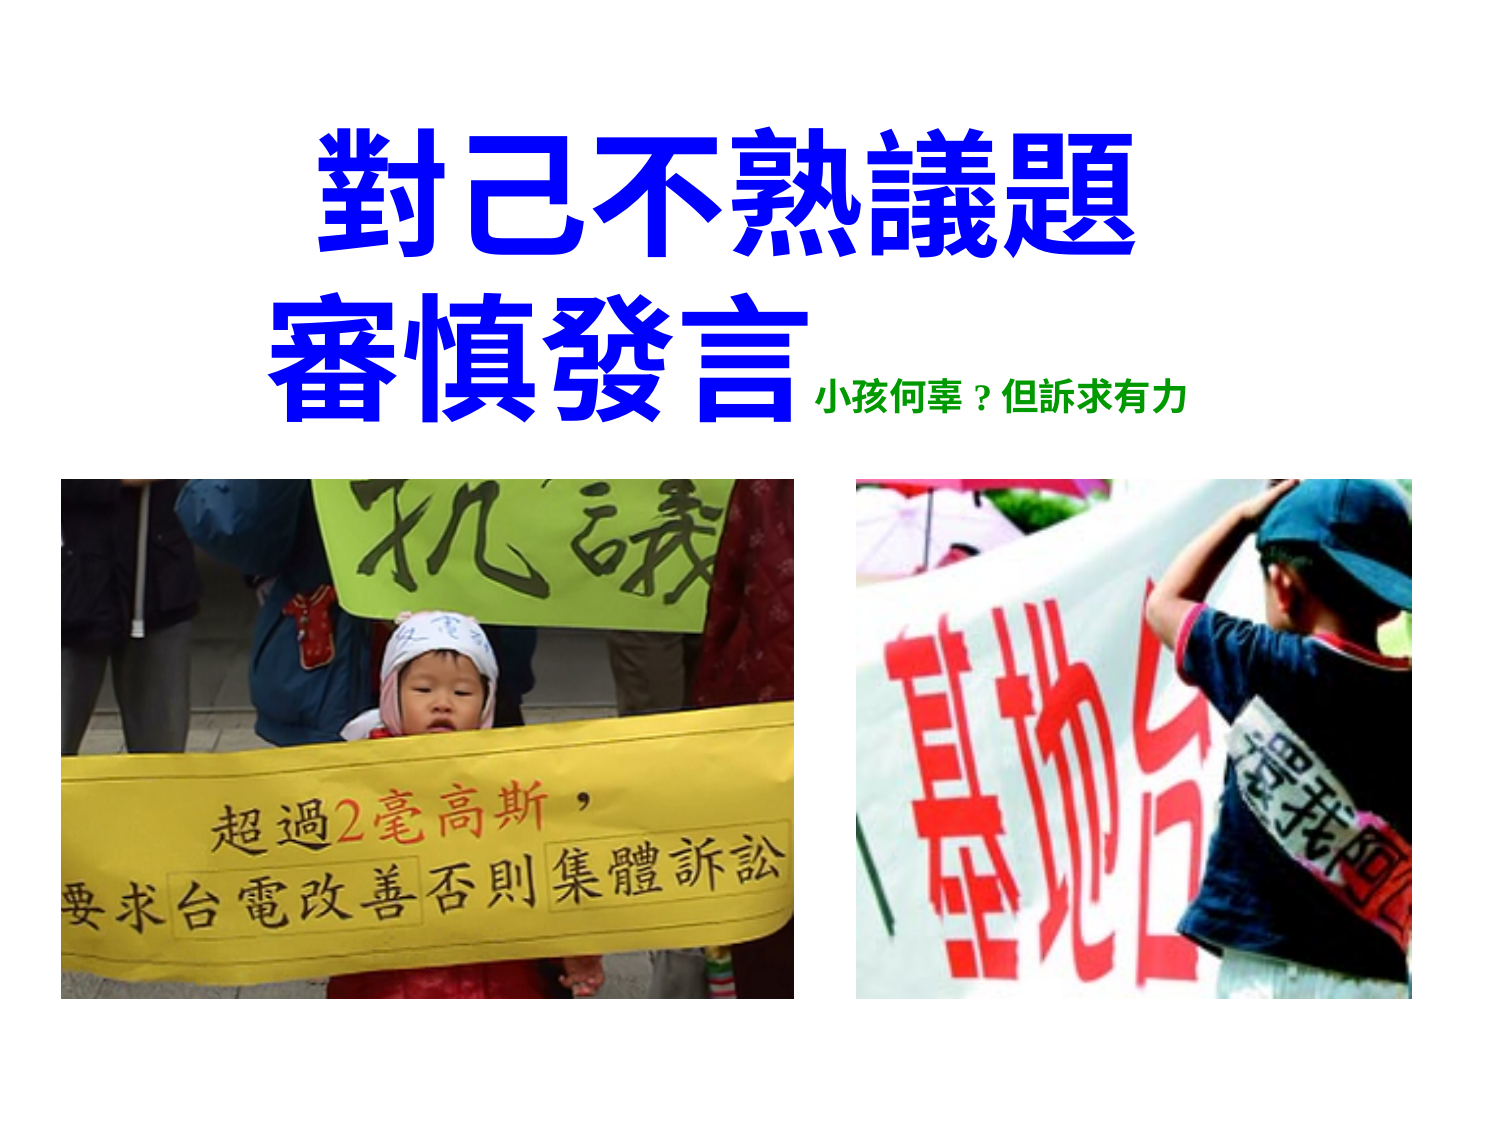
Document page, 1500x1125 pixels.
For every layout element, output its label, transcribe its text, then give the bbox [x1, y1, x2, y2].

picture [855, 479, 1413, 1000]
title 對己不熟議題 審慎發言小孩何辜?但訴求有力 [112, 42, 1341, 504]
picture [60, 479, 794, 1000]
